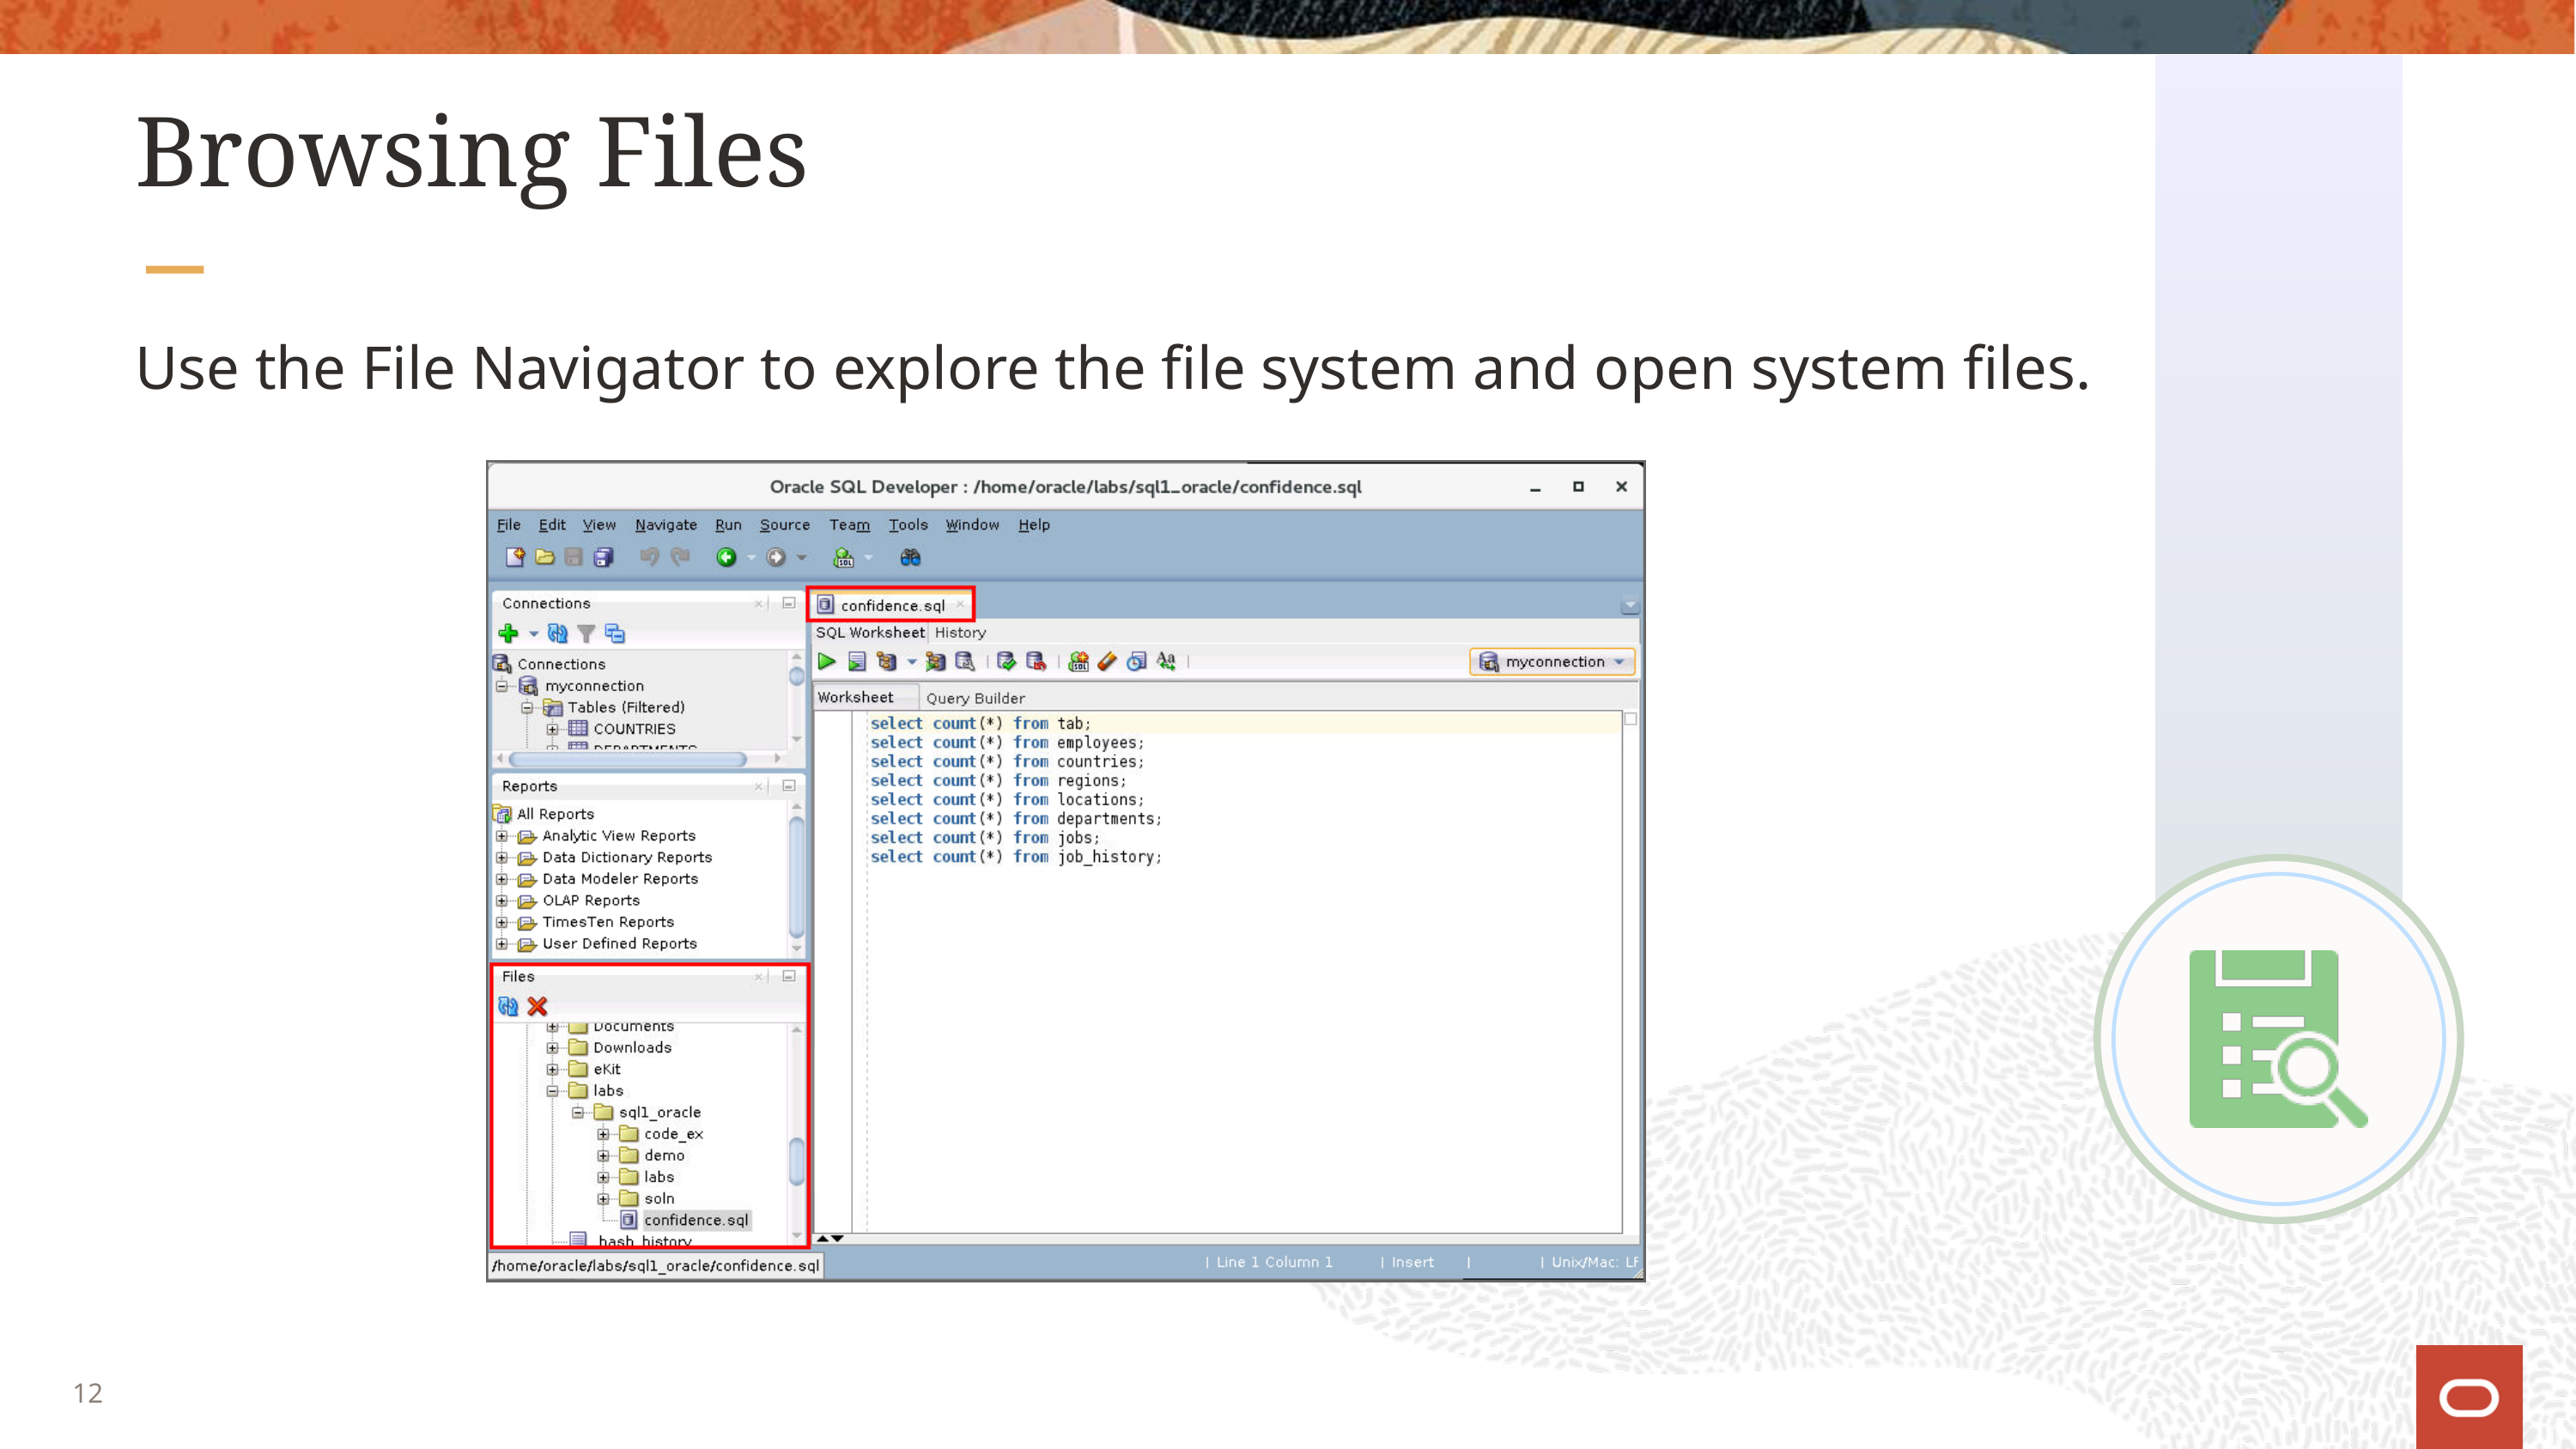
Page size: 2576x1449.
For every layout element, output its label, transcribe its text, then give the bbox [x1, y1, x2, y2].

picture [0, 0, 2576, 54]
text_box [2097, 54, 2461, 1221]
title Browsing Files [131, 86, 2093, 252]
picture [2416, 1345, 2523, 1449]
picture [486, 460, 1646, 1282]
list Use the File Navigator to explore the file system and open system files. [131, 319, 2093, 401]
